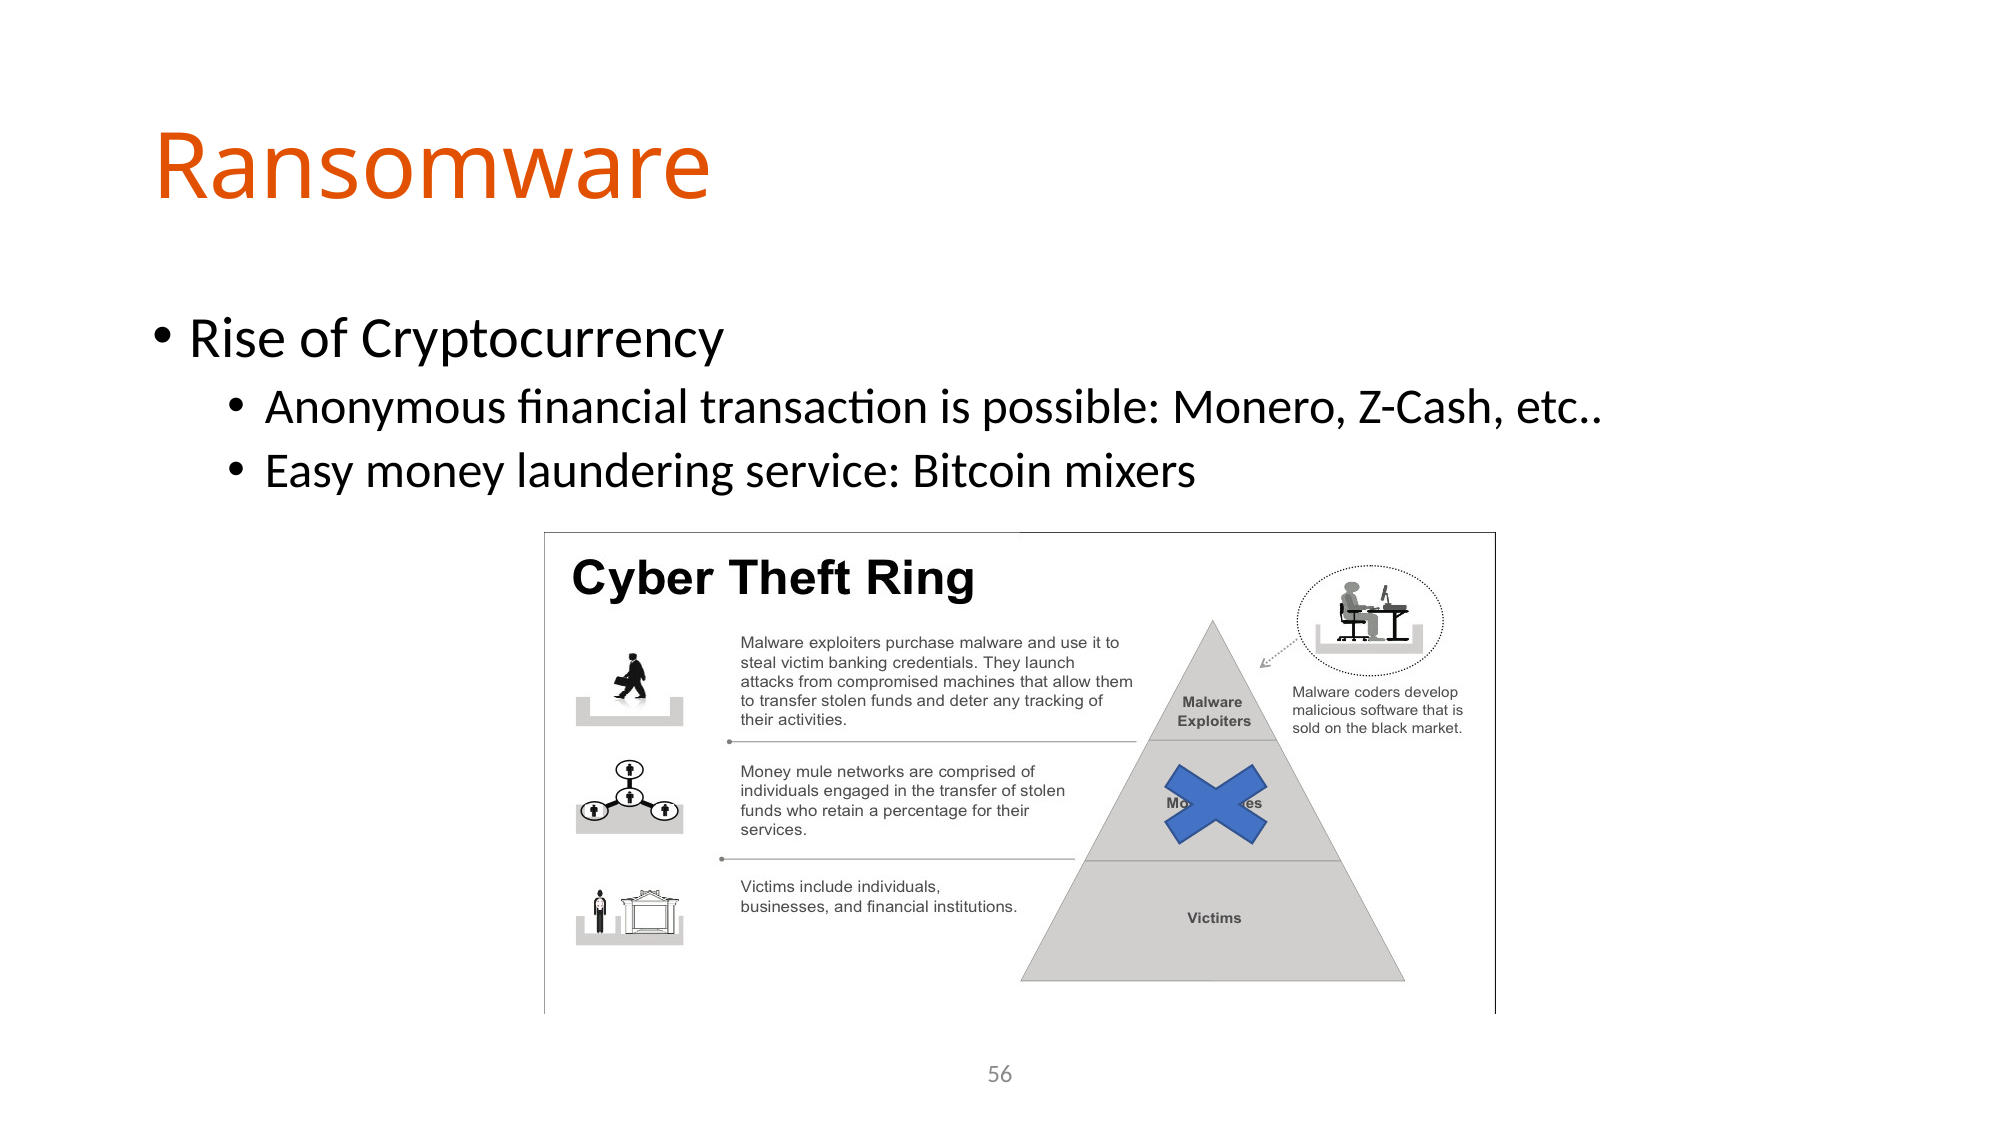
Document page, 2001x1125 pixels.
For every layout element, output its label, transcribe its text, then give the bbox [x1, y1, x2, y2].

slide_number 56 [774, 1042, 1225, 1103]
title Ransomware [137, 59, 1863, 278]
list Rise of Cryptocurrency Anonymous financial transaction is possible: Monero, Z-Cash, etc.. Easy money laundering service: Bitcoin mixers [137, 299, 1863, 1014]
picture [544, 531, 1497, 1014]
